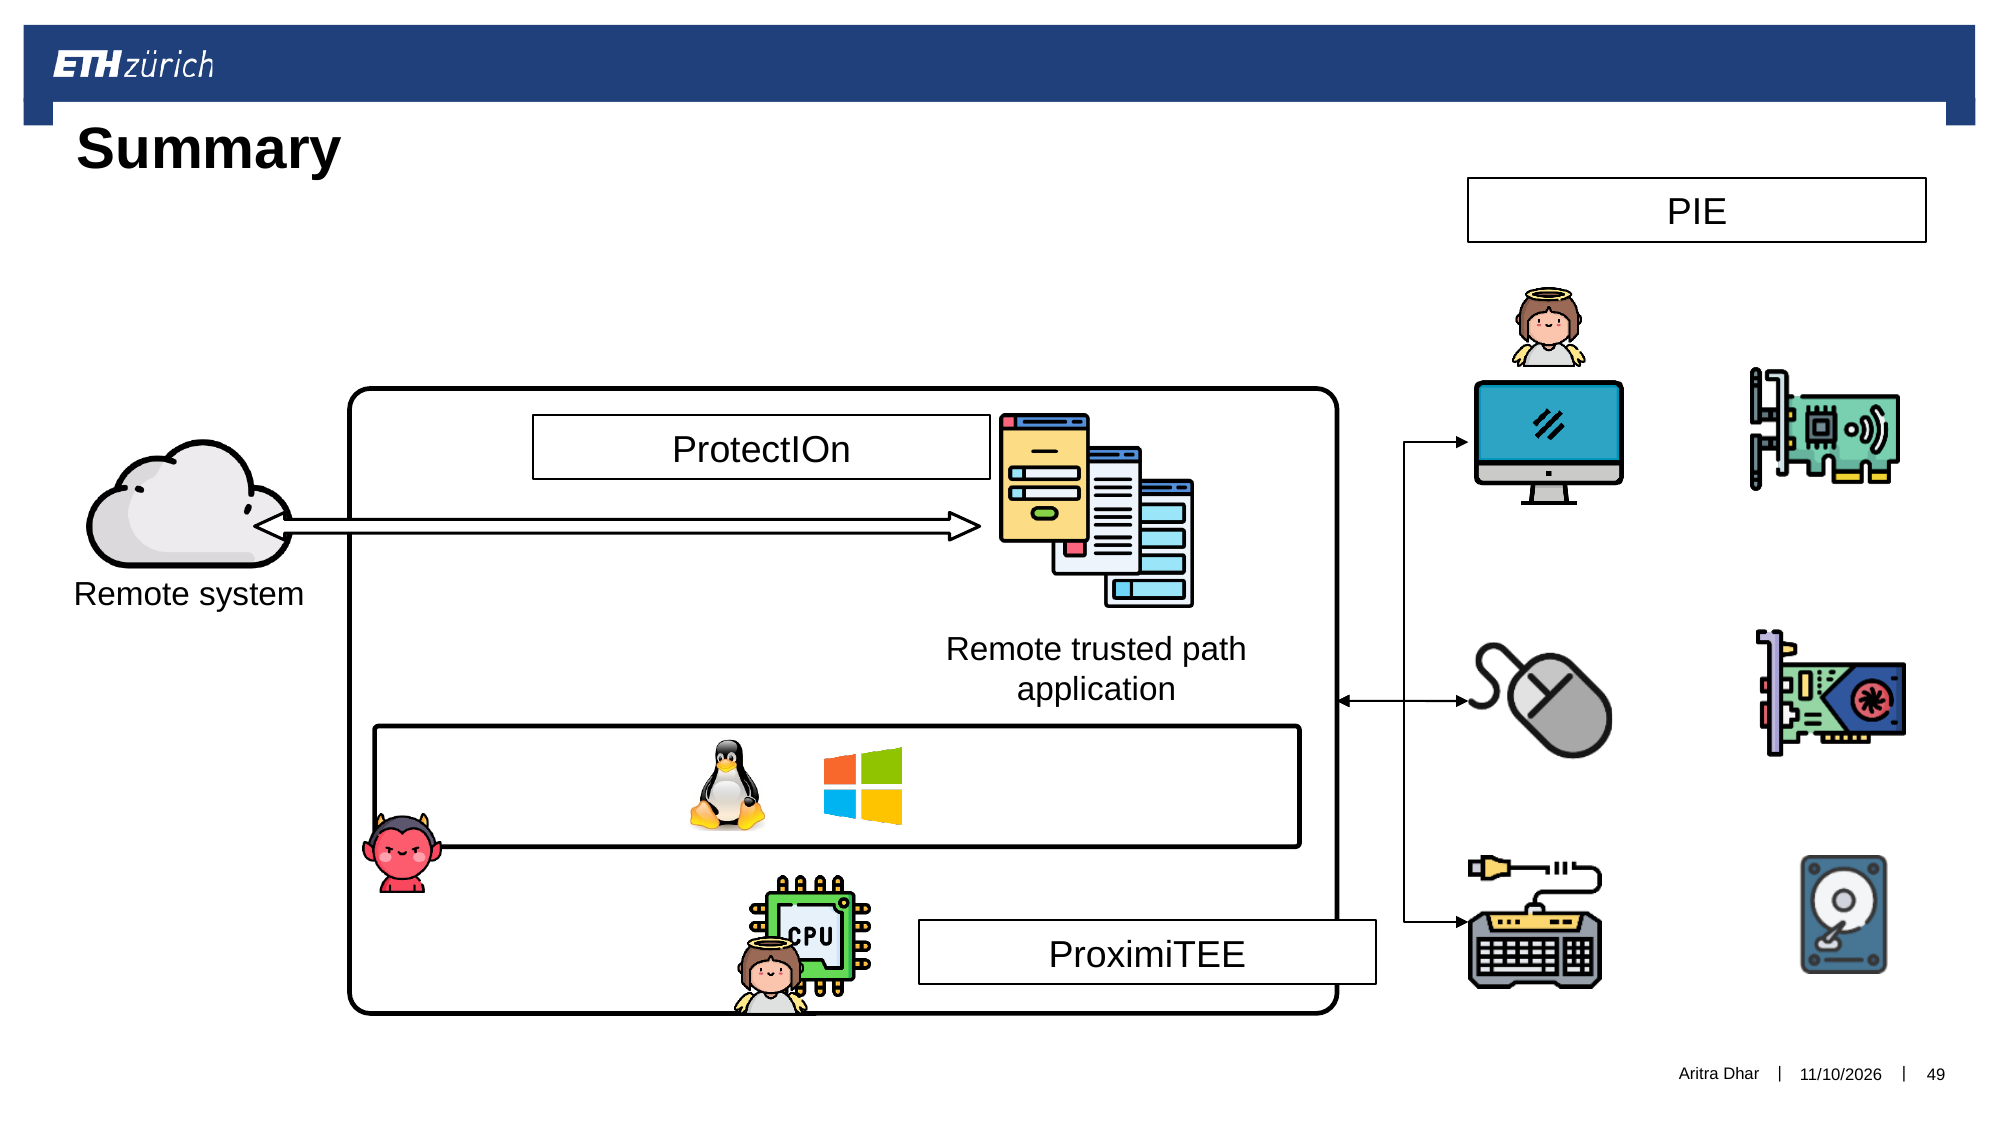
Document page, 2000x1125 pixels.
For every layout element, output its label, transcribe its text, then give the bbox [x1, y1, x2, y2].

text_box [297, 510, 982, 542]
picture [86, 400, 293, 607]
picture [1468, 379, 1629, 505]
text_box [372, 723, 1302, 849]
picture [1469, 641, 1613, 761]
text_box PIE [1466, 175, 1928, 244]
title Summary [53, 101, 1946, 262]
text_box [347, 386, 1340, 1016]
picture [1756, 618, 1907, 769]
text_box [1336, 441, 1469, 699]
picture [1750, 354, 1900, 504]
picture [824, 747, 902, 825]
text_box ProximiTEE [917, 918, 1378, 986]
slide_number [1790, 1034, 1892, 1112]
picture [730, 875, 871, 1016]
picture [362, 813, 442, 893]
text_box Remote trusted path application [909, 619, 1284, 715]
picture [686, 738, 766, 832]
slide_number 49 [1906, 1034, 1966, 1112]
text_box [999, 413, 1194, 608]
text_box Remote system [51, 565, 327, 620]
text_box ProtectIOn [531, 413, 993, 481]
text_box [1336, 707, 1469, 923]
picture [1792, 855, 1894, 974]
footer Aritra Dhar [999, 1034, 1760, 1111]
picture [1508, 287, 1588, 367]
picture [1468, 855, 1602, 989]
